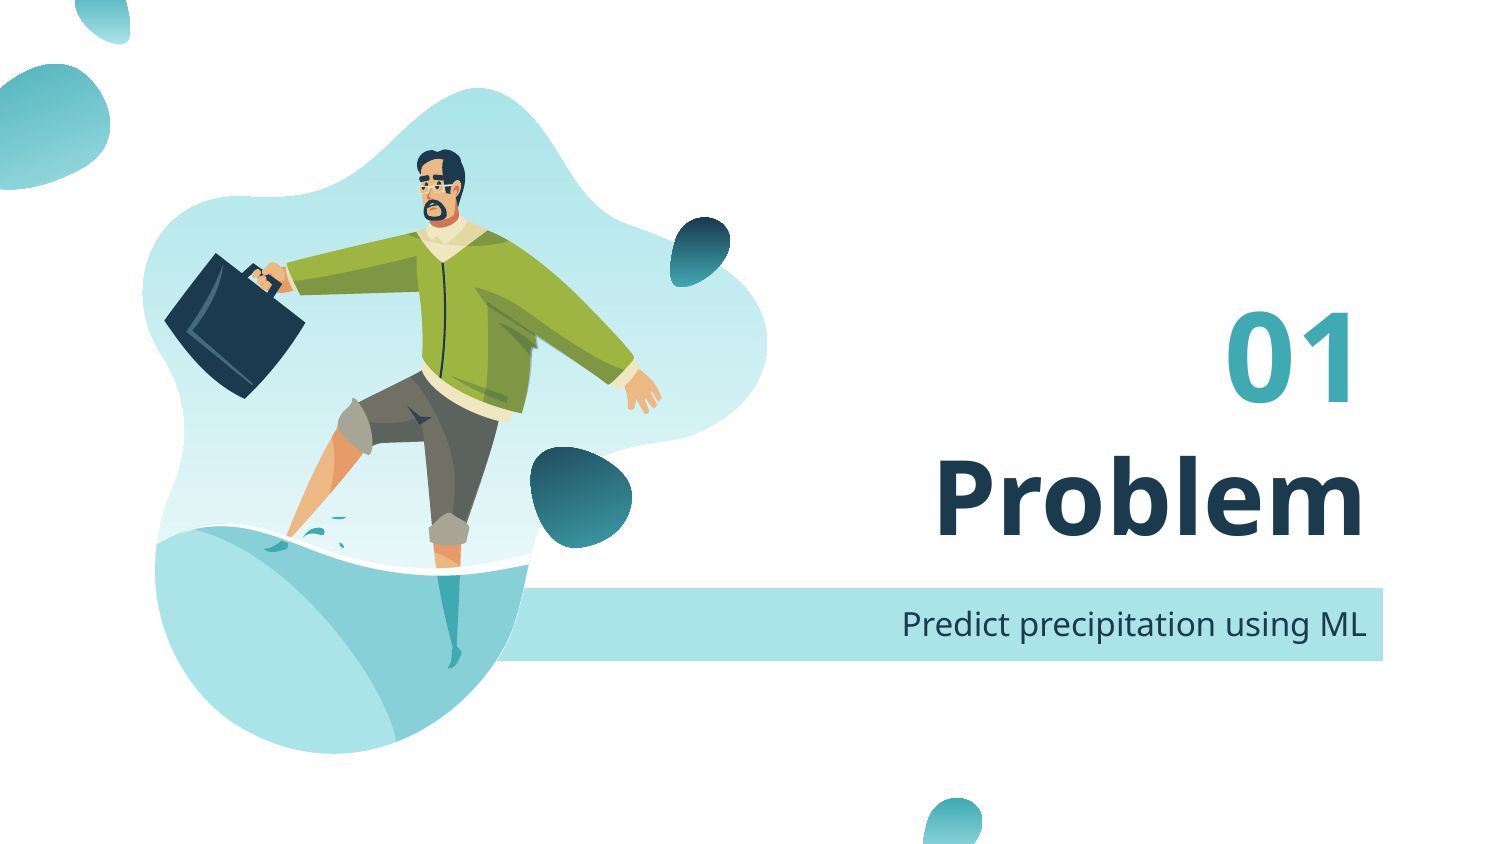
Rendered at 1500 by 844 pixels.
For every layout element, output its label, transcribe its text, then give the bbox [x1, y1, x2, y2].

title Problem [777, 399, 1383, 588]
title 01 [1145, 242, 1383, 463]
text_box [923, 798, 983, 844]
subtitle Predict precipitation using ML [777, 588, 1383, 662]
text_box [117, 88, 772, 756]
